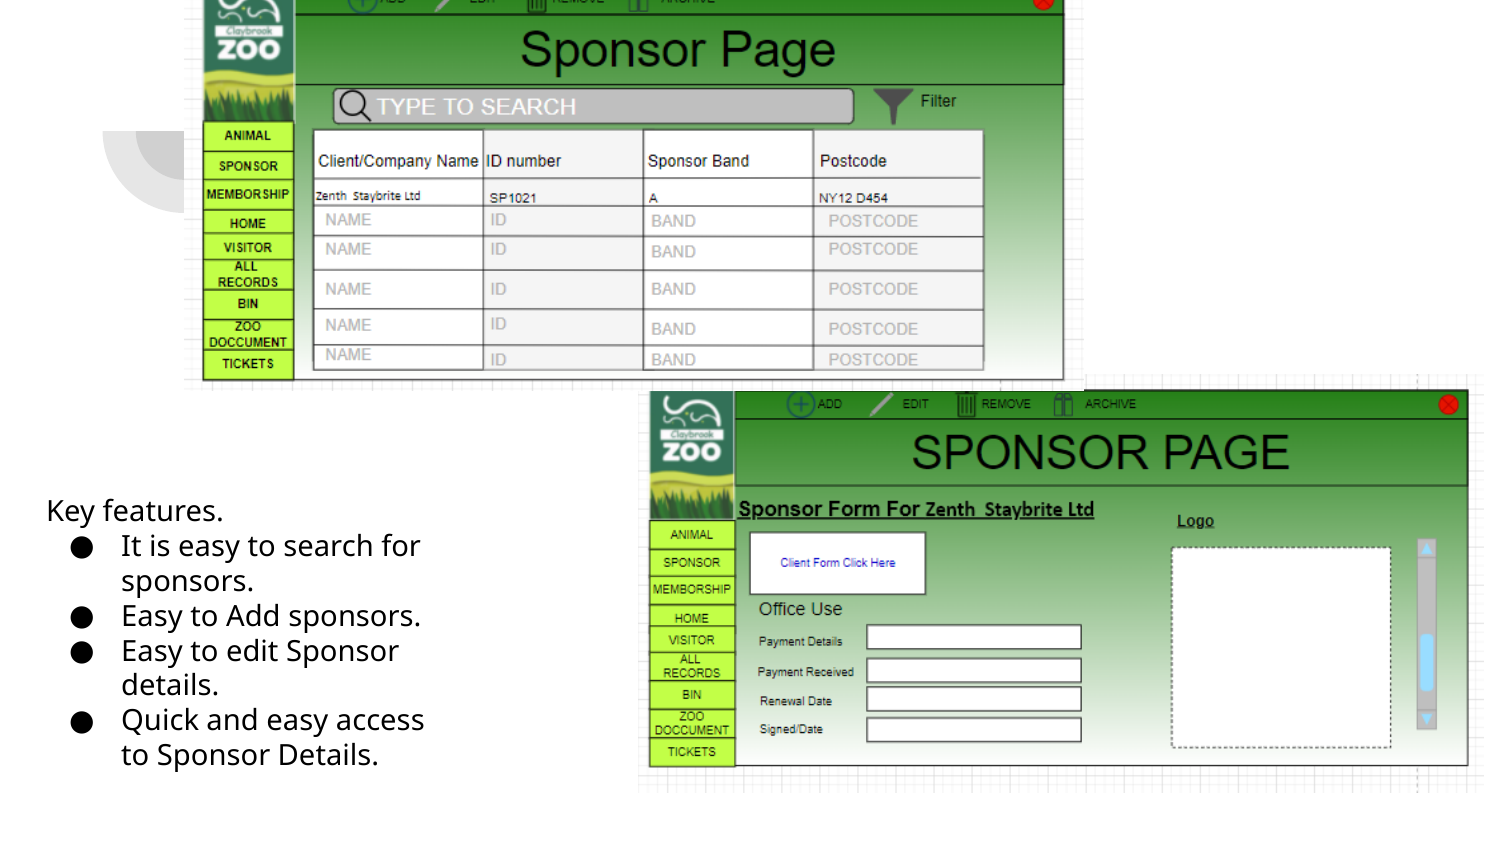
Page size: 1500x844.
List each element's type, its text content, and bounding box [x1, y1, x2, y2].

picture [184, 0, 1484, 793]
text_box Key features. It is easy to search for sponsors. Easy to Add sponsors. Easy to edit Sponsor details. Quick and easy access to Sponsor Details. [31, 476, 458, 787]
